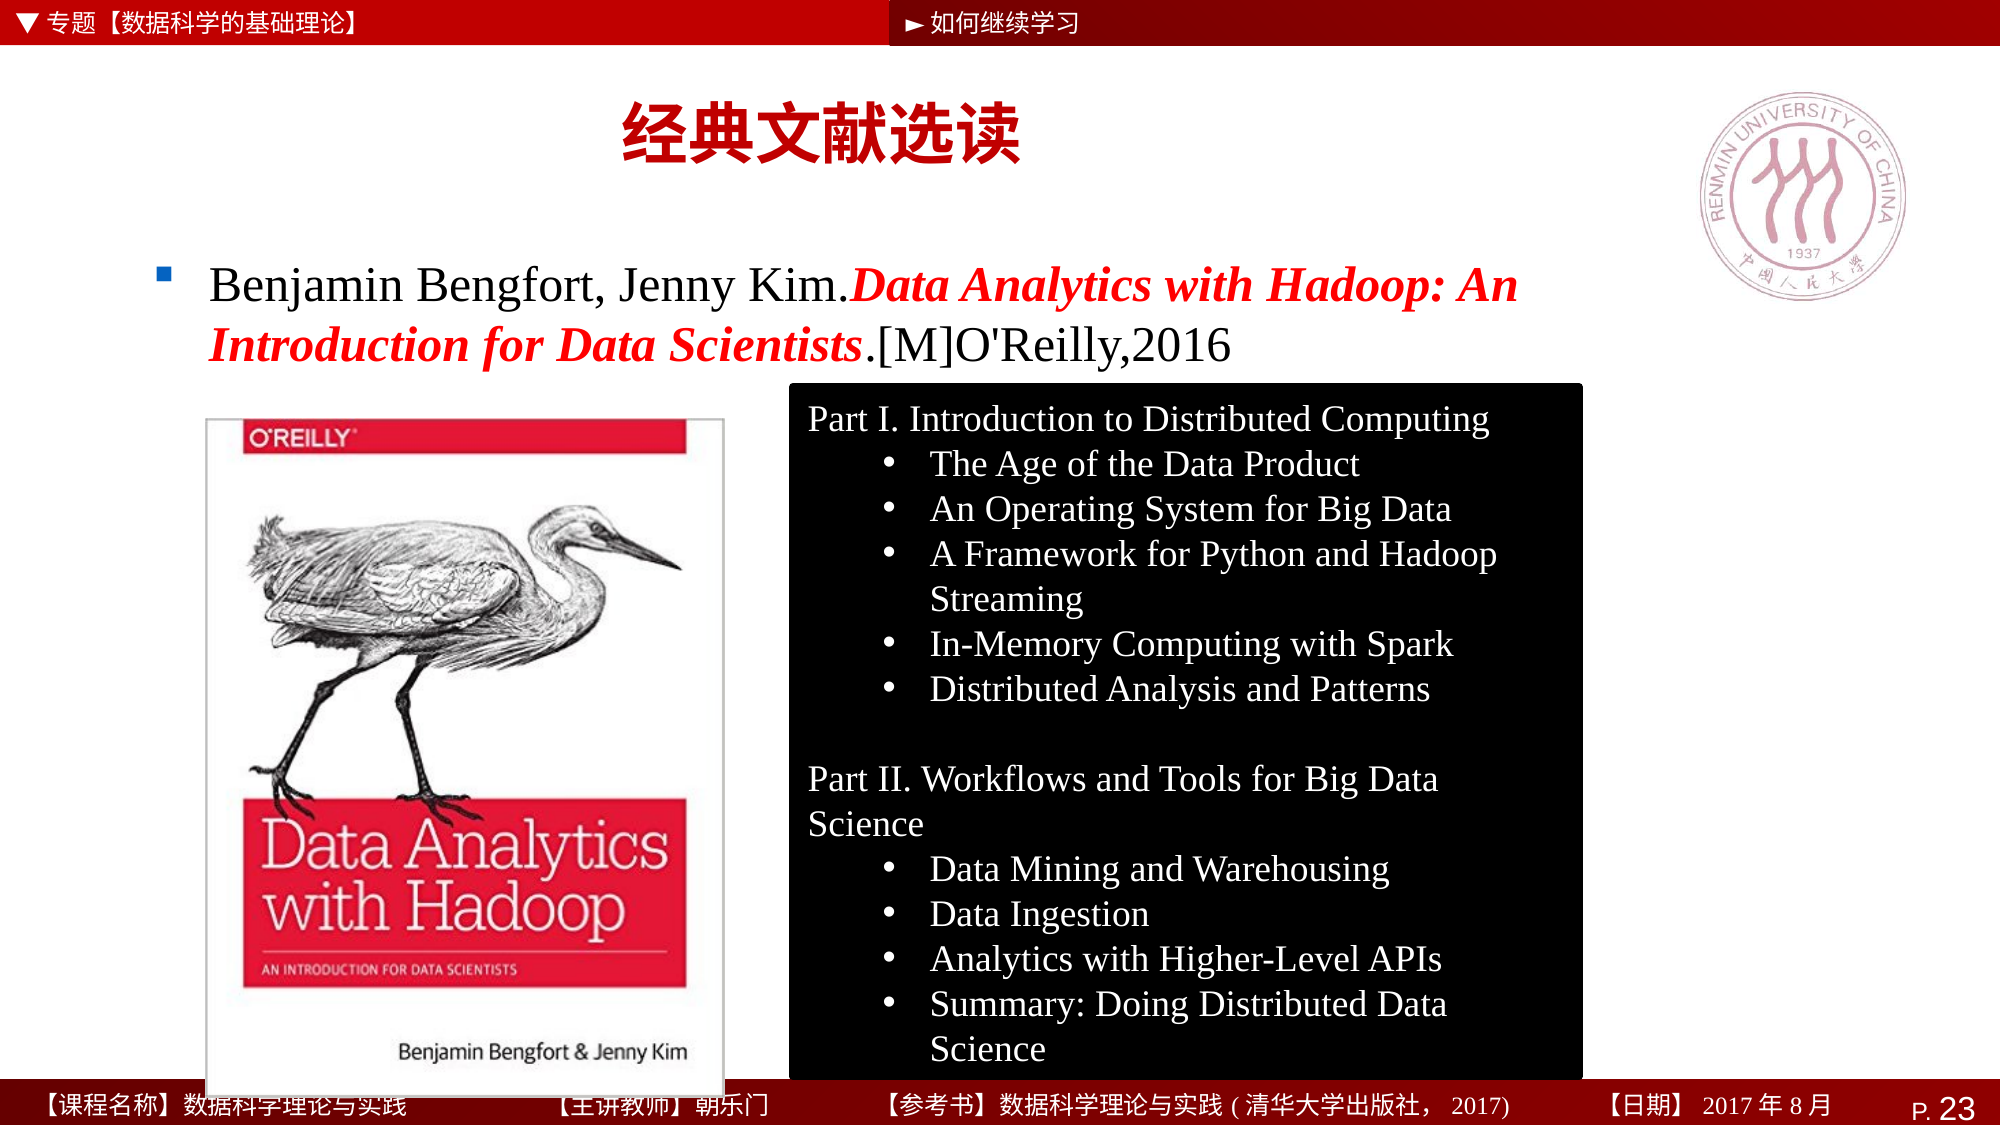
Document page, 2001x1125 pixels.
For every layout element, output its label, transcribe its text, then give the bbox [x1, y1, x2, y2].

text_box Part I. Introduction to Distributed Computing The Age of the Data Product An Operating System for Big Data A Framework for Python and Hadoop Streaming In-Memory Computing with Spark Distributed Analysis and Patterns Part II. Workflows and Tools for Big Data Science Data Mining and Warehousing Data Ingestion Analytics with Higher-Level APIs Summary: Doing Distributed Data Science [789, 383, 1583, 1080]
picture [1696, 89, 1910, 304]
list ▼专题【数据科学的基础理论】 [0, 0, 725, 43]
picture [205, 418, 725, 1098]
title 经典文献选读 [64, 64, 1579, 200]
list Benjamin Bengfort, Jenny Kim.Data Analytics with Hadoop: An Introduction for Data Scientists.[M]O'Reilly,2016 [137, 243, 1749, 1026]
list ►如何继续学习 [890, 0, 1249, 43]
